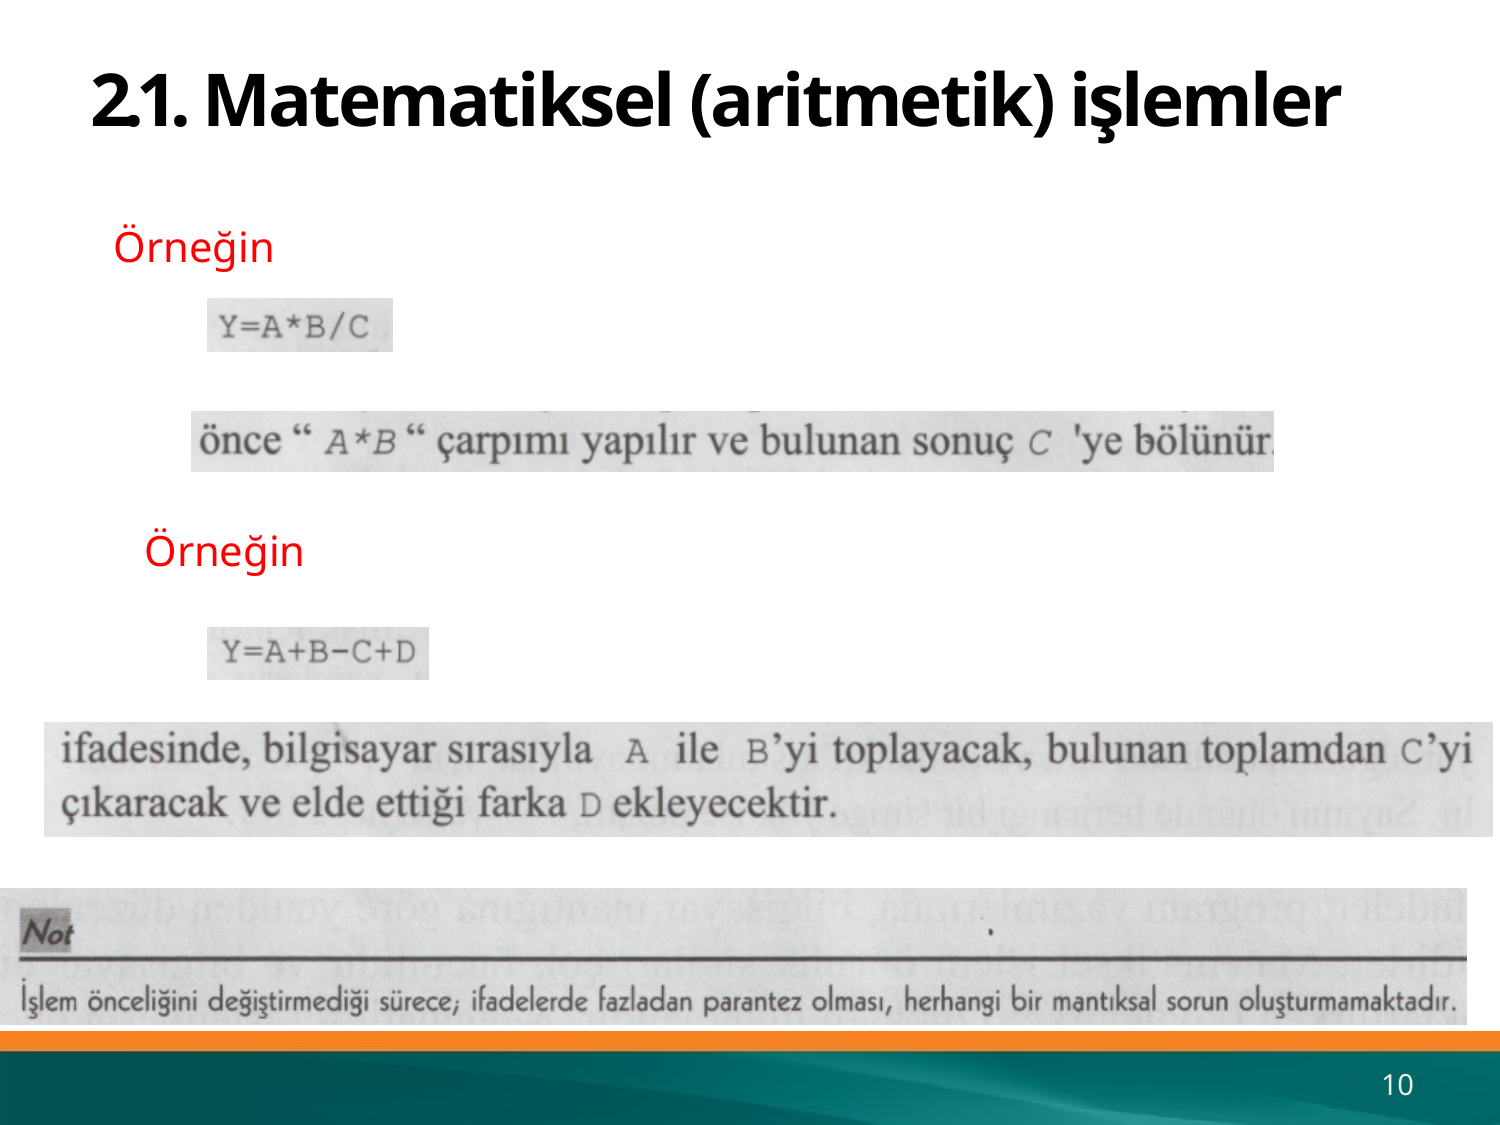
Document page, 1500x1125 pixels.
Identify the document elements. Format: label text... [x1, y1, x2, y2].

slide_number 10 [1377, 1065, 1415, 1125]
picture [207, 627, 429, 680]
picture [0, 1031, 1500, 1125]
picture [207, 298, 393, 352]
text_box Örneğin [118, 517, 331, 583]
picture [43, 722, 1493, 837]
picture [191, 410, 1274, 473]
text_box Örneğin [87, 212, 300, 278]
title 2.1. Matematiksel (aritmetik) işlemler [87, 51, 1378, 242]
picture [0, 888, 1468, 1025]
